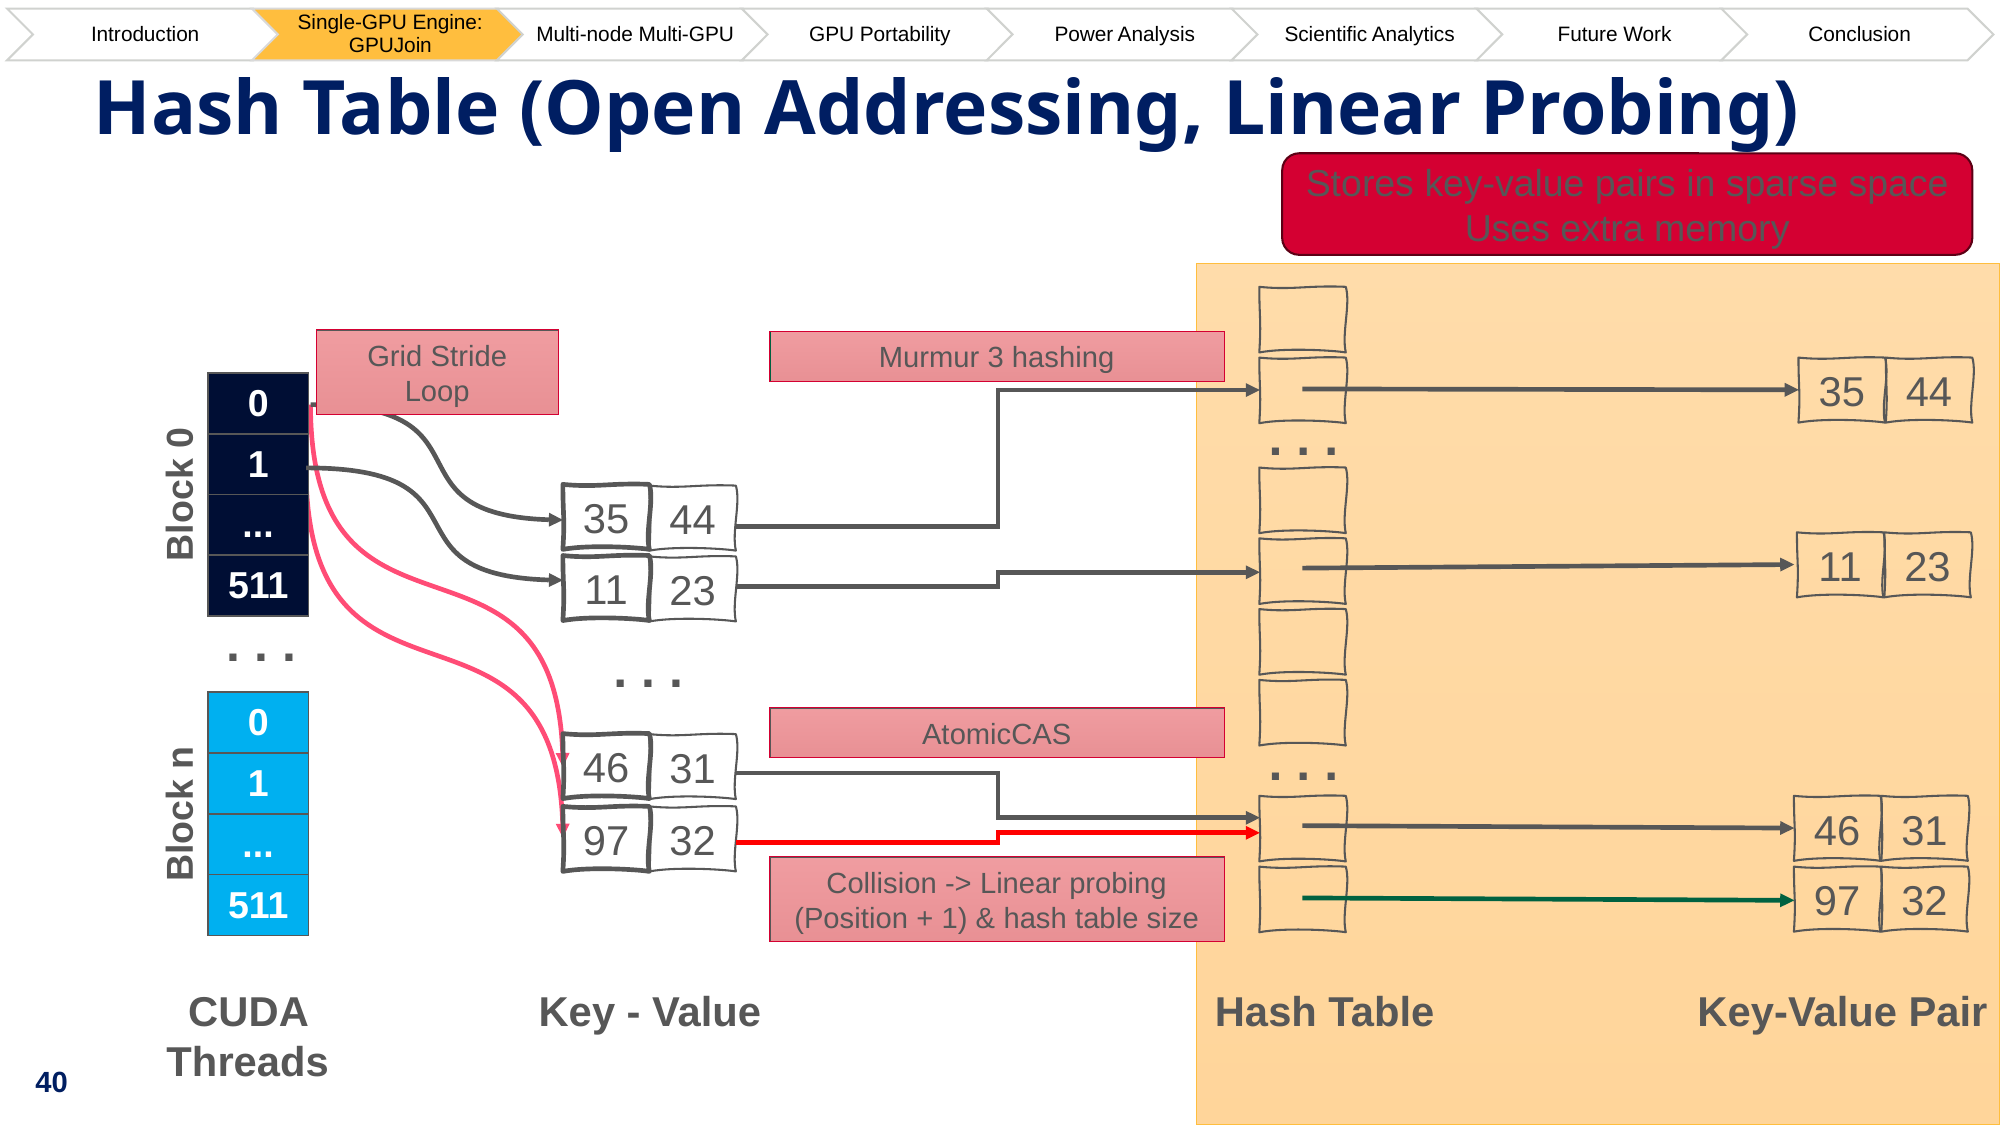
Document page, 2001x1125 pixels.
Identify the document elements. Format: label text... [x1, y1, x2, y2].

text_box [1259, 608, 1348, 675]
text_box 44 [649, 485, 736, 551]
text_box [736, 832, 1260, 843]
text_box 46 [1793, 795, 1881, 861]
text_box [310, 581, 563, 767]
text_box [1259, 866, 1348, 933]
text_box Hash Table [1135, 977, 1514, 1043]
text_box [1196, 263, 2000, 1125]
text_box 32 [1881, 866, 1970, 932]
text_box . . . [587, 629, 710, 705]
text_box Stores key-value pairs in sparse space Uses extra memory [1281, 152, 1974, 256]
text_box . . . [200, 603, 305, 679]
text_box 44 [1885, 357, 1974, 423]
text_box Grid Stride Loop [316, 329, 559, 404]
text_box 31 [1881, 795, 1970, 861]
text_box Key-Value Pair [1616, 977, 2000, 1043]
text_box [736, 773, 1260, 818]
text_box [1259, 473, 1348, 534]
text_box 35 [1798, 357, 1886, 423]
table_cell ... [209, 815, 308, 874]
text_box 97 [1793, 866, 1881, 932]
text_box [1259, 798, 1348, 862]
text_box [736, 390, 1260, 527]
text_box [1259, 537, 1348, 604]
text_box 35 [563, 484, 651, 550]
title Hash Table (Open Addressing, Linear Probing) [93, 70, 1907, 204]
text_box 23 [1884, 531, 1973, 598]
text_box 11 [563, 555, 651, 621]
text_box 11 [1796, 531, 1884, 598]
text_box . . . [1260, 397, 1365, 473]
table_cell 511 [209, 556, 305, 603]
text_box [305, 581, 563, 838]
text_box Key - Value [490, 977, 810, 1043]
table_header 0 [209, 374, 308, 433]
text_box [1302, 564, 1795, 569]
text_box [6, 8, 1994, 61]
text_box CUDA Threads [88, 977, 408, 1093]
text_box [1302, 825, 1795, 829]
text_box AtomicCAS [769, 707, 1225, 758]
text_box [1259, 679, 1348, 722]
text_box . . . [1242, 722, 1365, 798]
text_box 31 [649, 733, 738, 800]
table_header 0 [209, 693, 305, 752]
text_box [1302, 897, 1795, 901]
text_box 97 [562, 806, 651, 872]
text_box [736, 572, 1260, 587]
text_box 23 [649, 556, 738, 622]
text_box 32 [649, 806, 738, 872]
table_cell 511 [209, 875, 308, 935]
table_cell ... [209, 495, 305, 554]
text_box 46 [563, 733, 651, 799]
text_box [1259, 357, 1348, 397]
text_box [1259, 286, 1348, 353]
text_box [305, 467, 563, 581]
text_box Block n [147, 692, 208, 936]
table_cell 1 [209, 754, 305, 813]
text_box Block 0 [147, 372, 208, 617]
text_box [310, 404, 563, 467]
text_box Murmur 3 hashing [769, 331, 1225, 382]
table_cell 1 [209, 435, 308, 494]
text_box Collision -> Linear probing (Position + 1) & hash table size [769, 856, 1225, 942]
